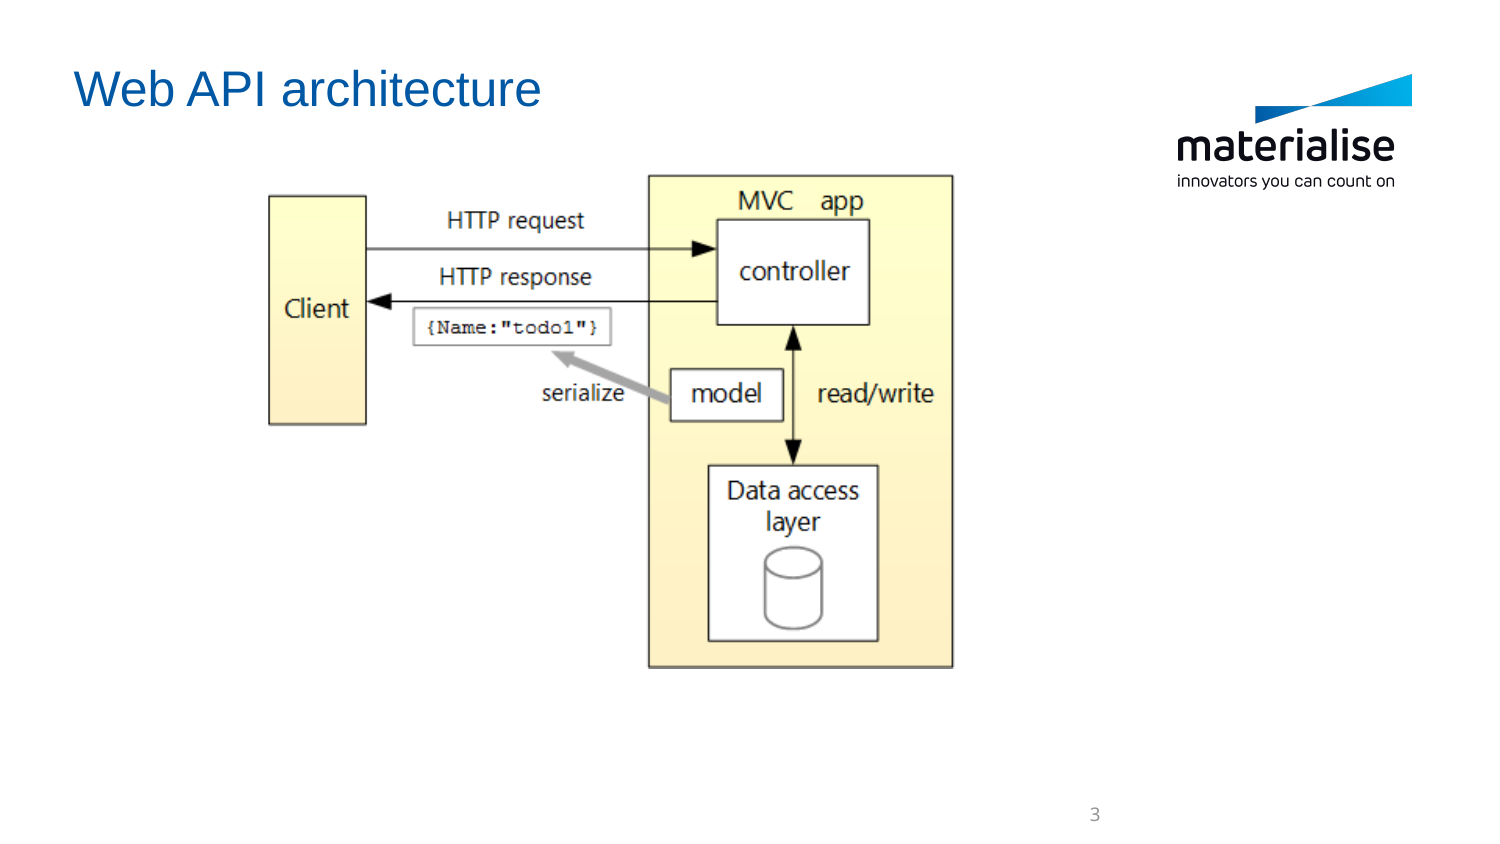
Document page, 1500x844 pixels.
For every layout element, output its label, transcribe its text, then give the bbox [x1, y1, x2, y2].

picture [266, 174, 955, 669]
title Web API architecture [58, 47, 1164, 126]
slide_number 3 [1074, 794, 1425, 844]
picture [1178, 74, 1412, 190]
